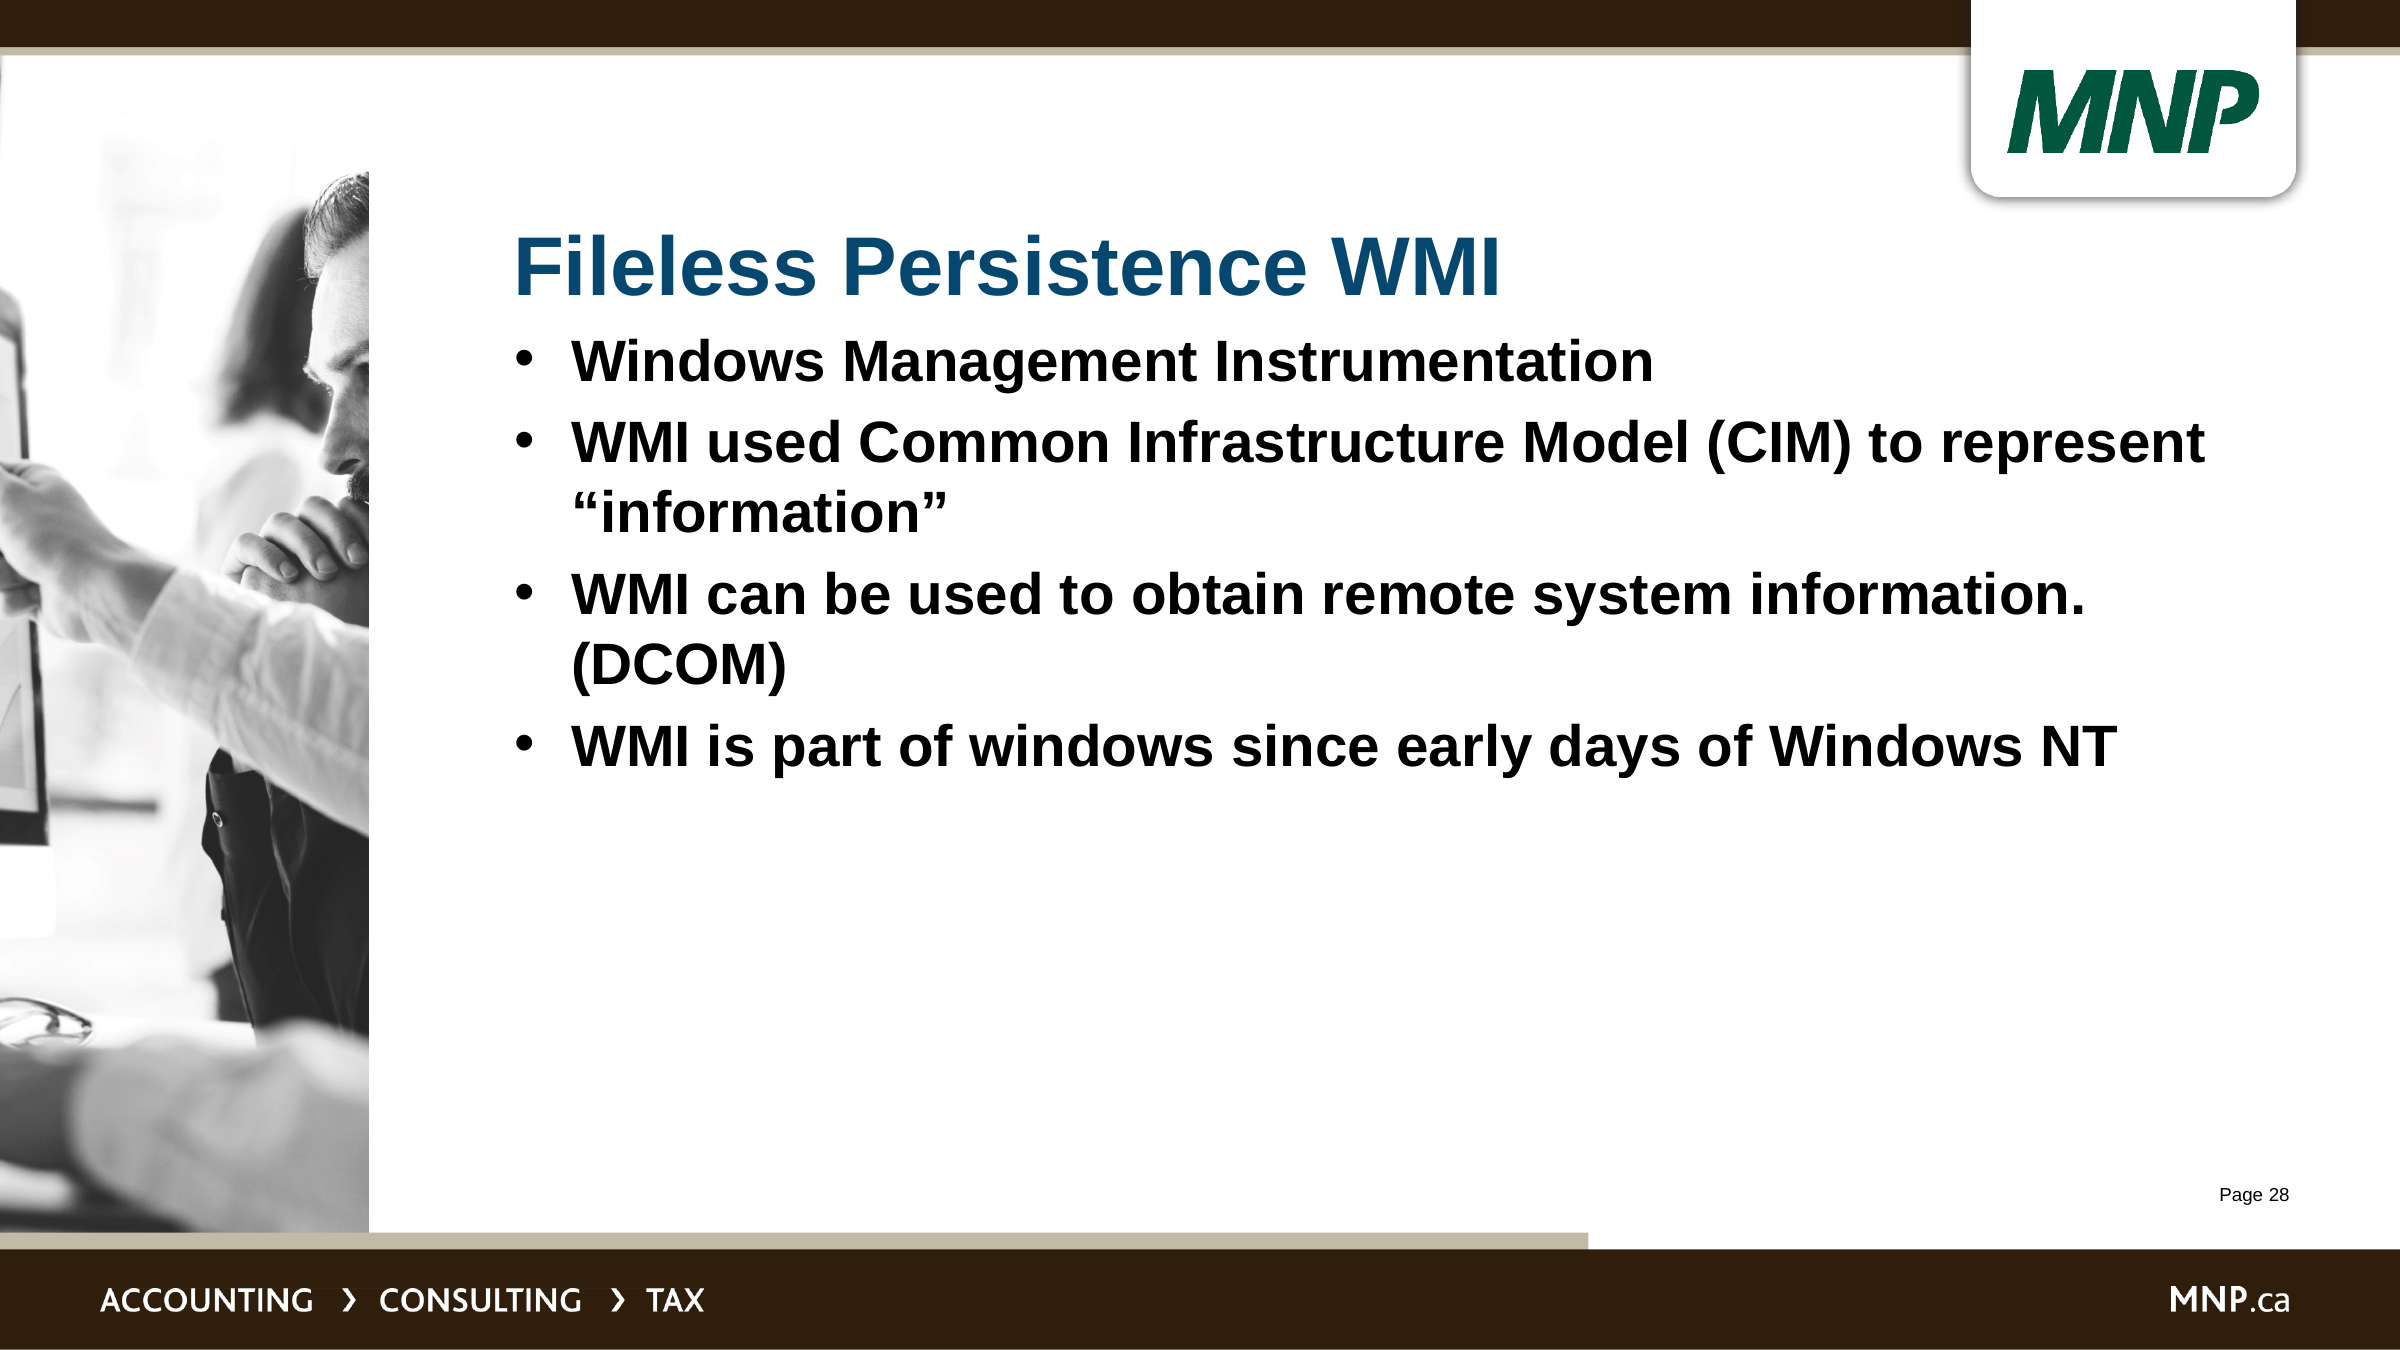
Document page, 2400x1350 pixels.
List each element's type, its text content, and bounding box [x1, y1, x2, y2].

picture [2171, 1286, 2289, 1312]
picture [0, 56, 369, 1232]
picture [99, 1288, 705, 1312]
picture [1955, 0, 2311, 212]
title Fileless Persistence WMI [498, 150, 1949, 375]
list Windows Management Instrumentation WMI used Common Infrastructure Model (CIM) to represent “information” WMI can be used to obtain remote system information. (DCOM) WMI is part of windows since early days of Windows NT [499, 315, 2288, 1206]
